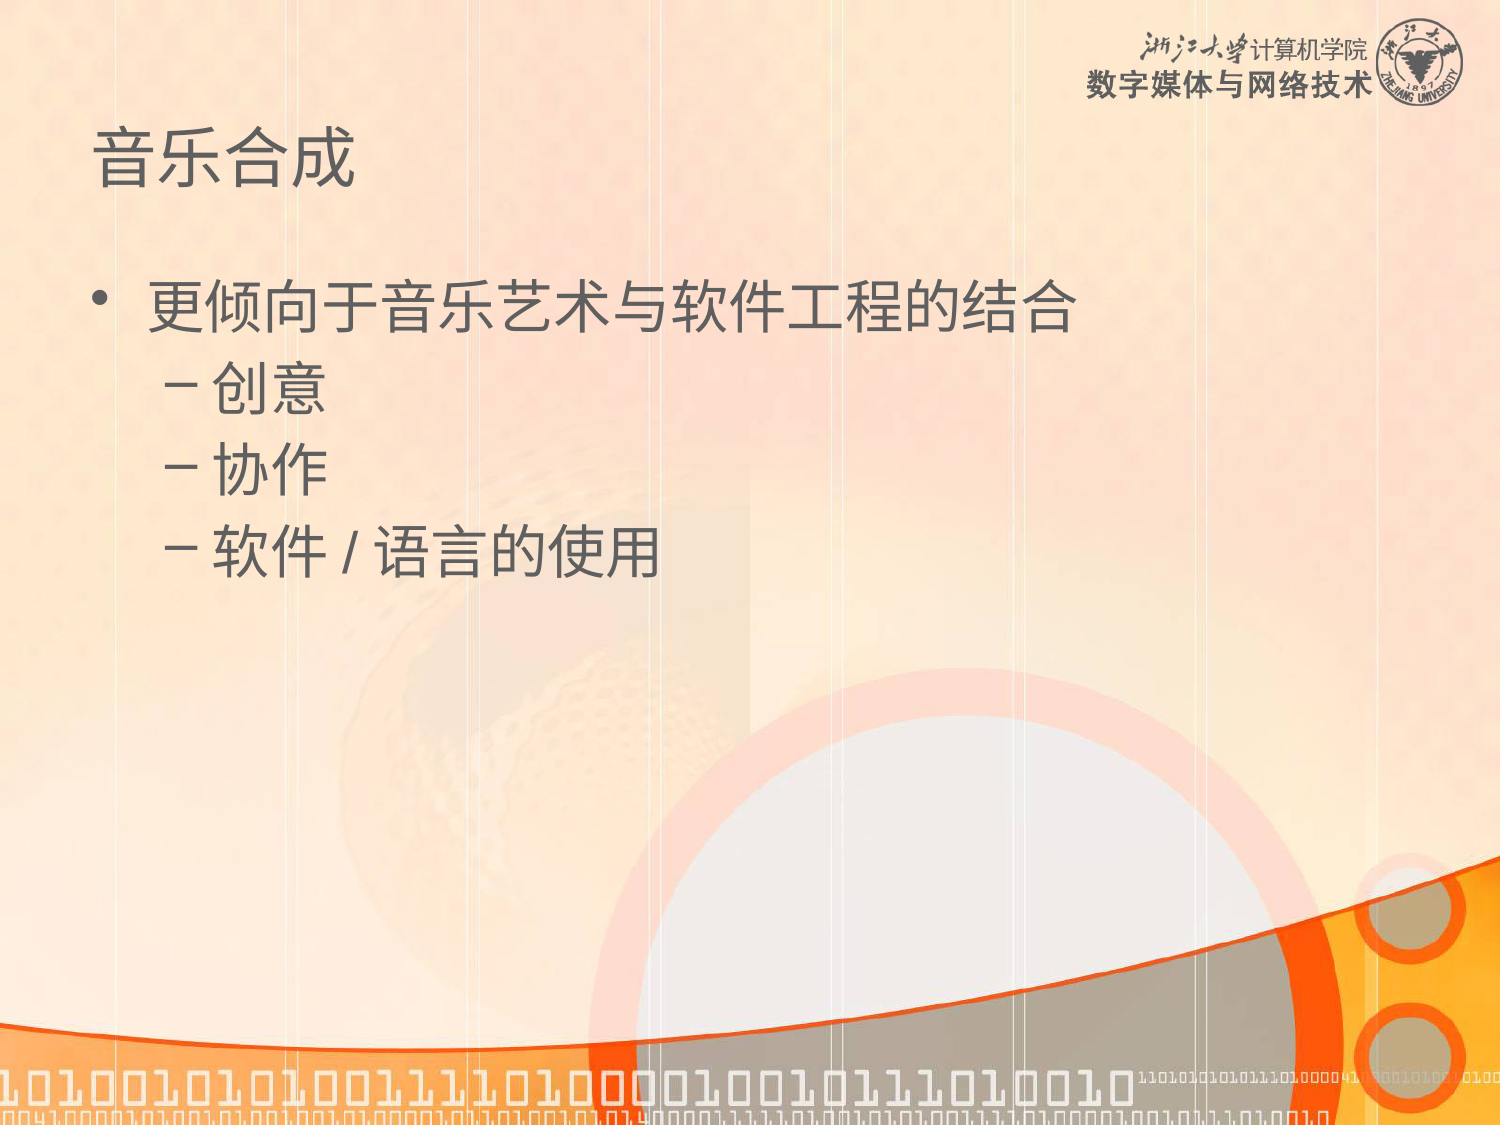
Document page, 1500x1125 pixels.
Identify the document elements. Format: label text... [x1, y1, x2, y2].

title 音乐合成 [74, 77, 1426, 233]
picture [0, 0, 1500, 1125]
list 更倾向于音乐艺术与软件工程的结合 创意 协作 软件/语言的使用 [74, 262, 1426, 1006]
